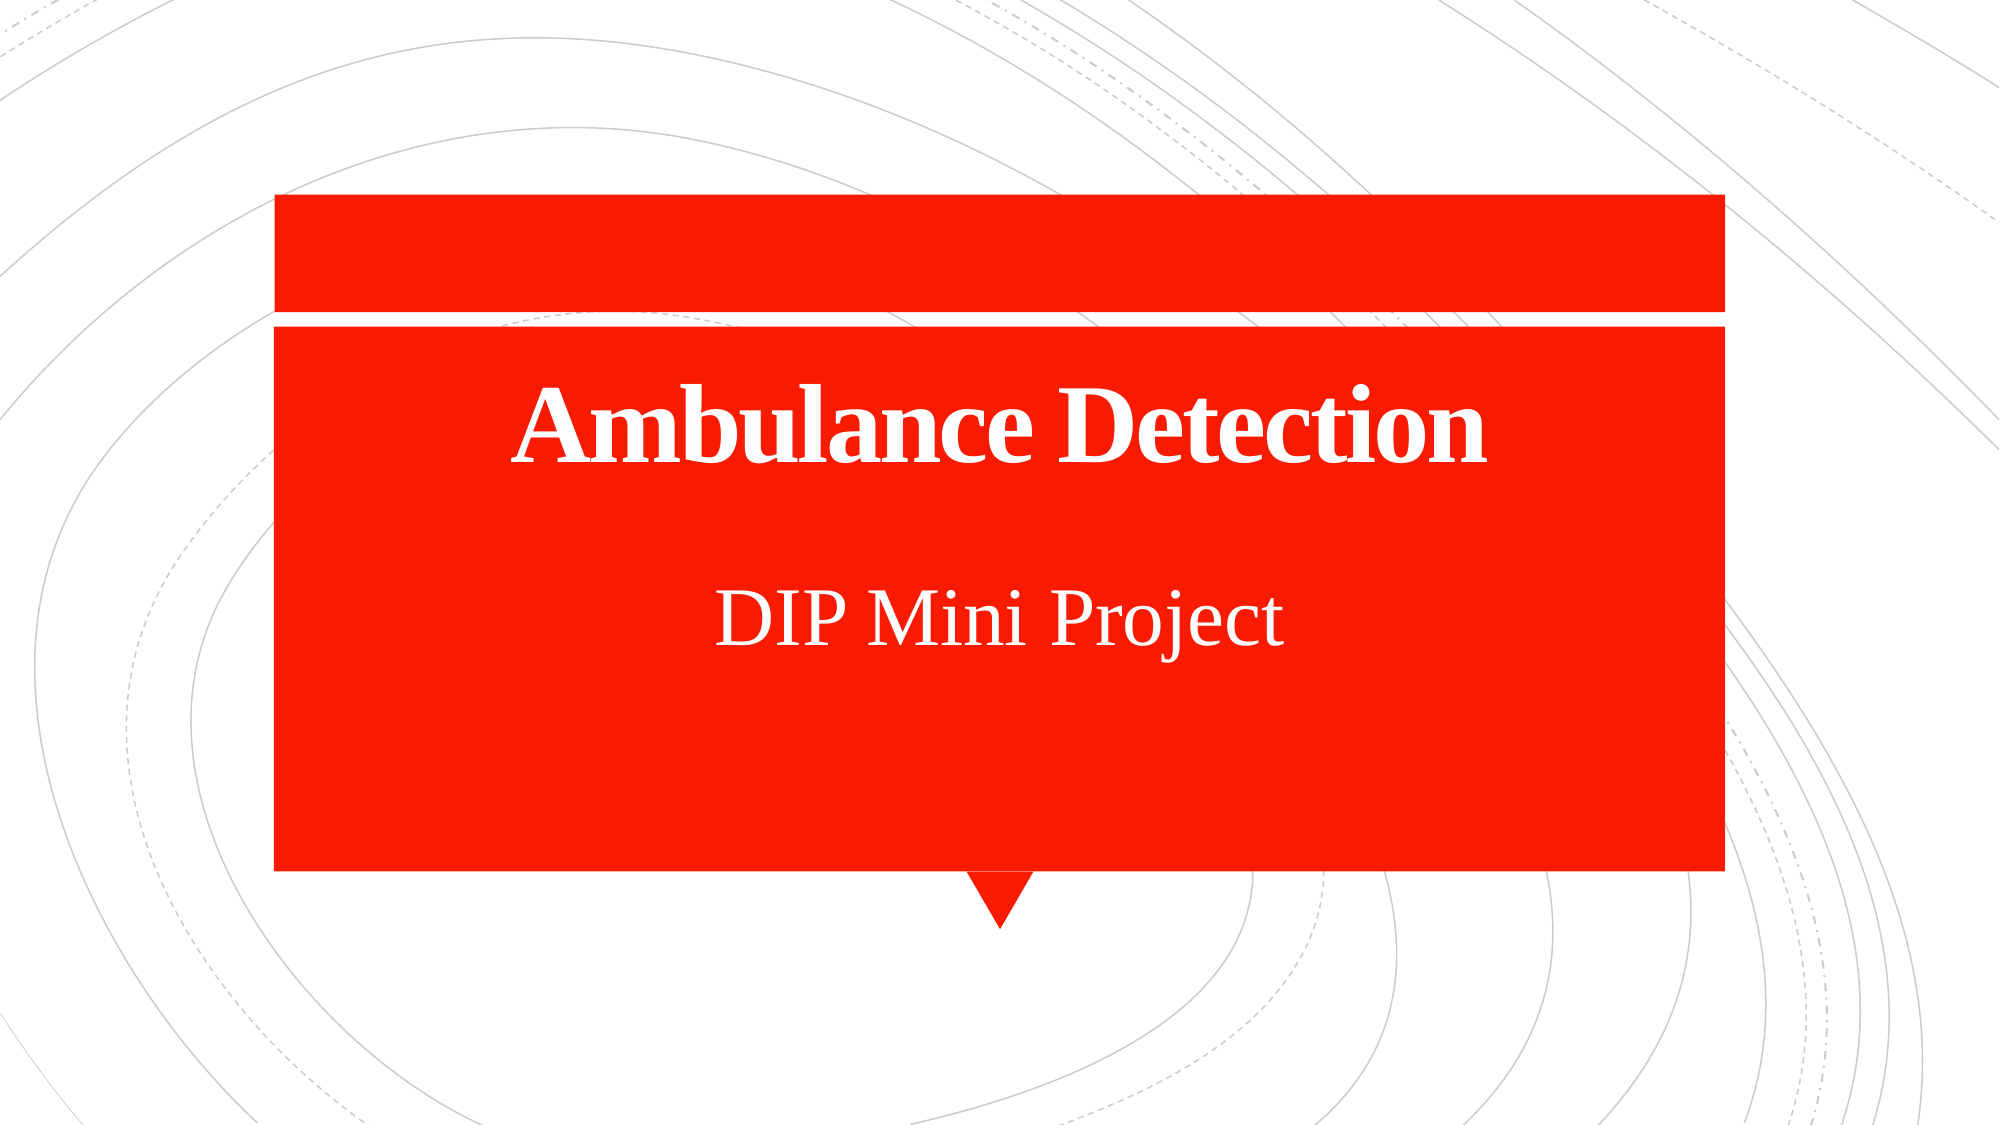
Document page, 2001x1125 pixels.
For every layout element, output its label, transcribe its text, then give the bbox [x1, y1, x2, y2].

subtitle DIP Mini Project [288, 562, 1712, 780]
title Ambulance Detection [287, 197, 1712, 485]
